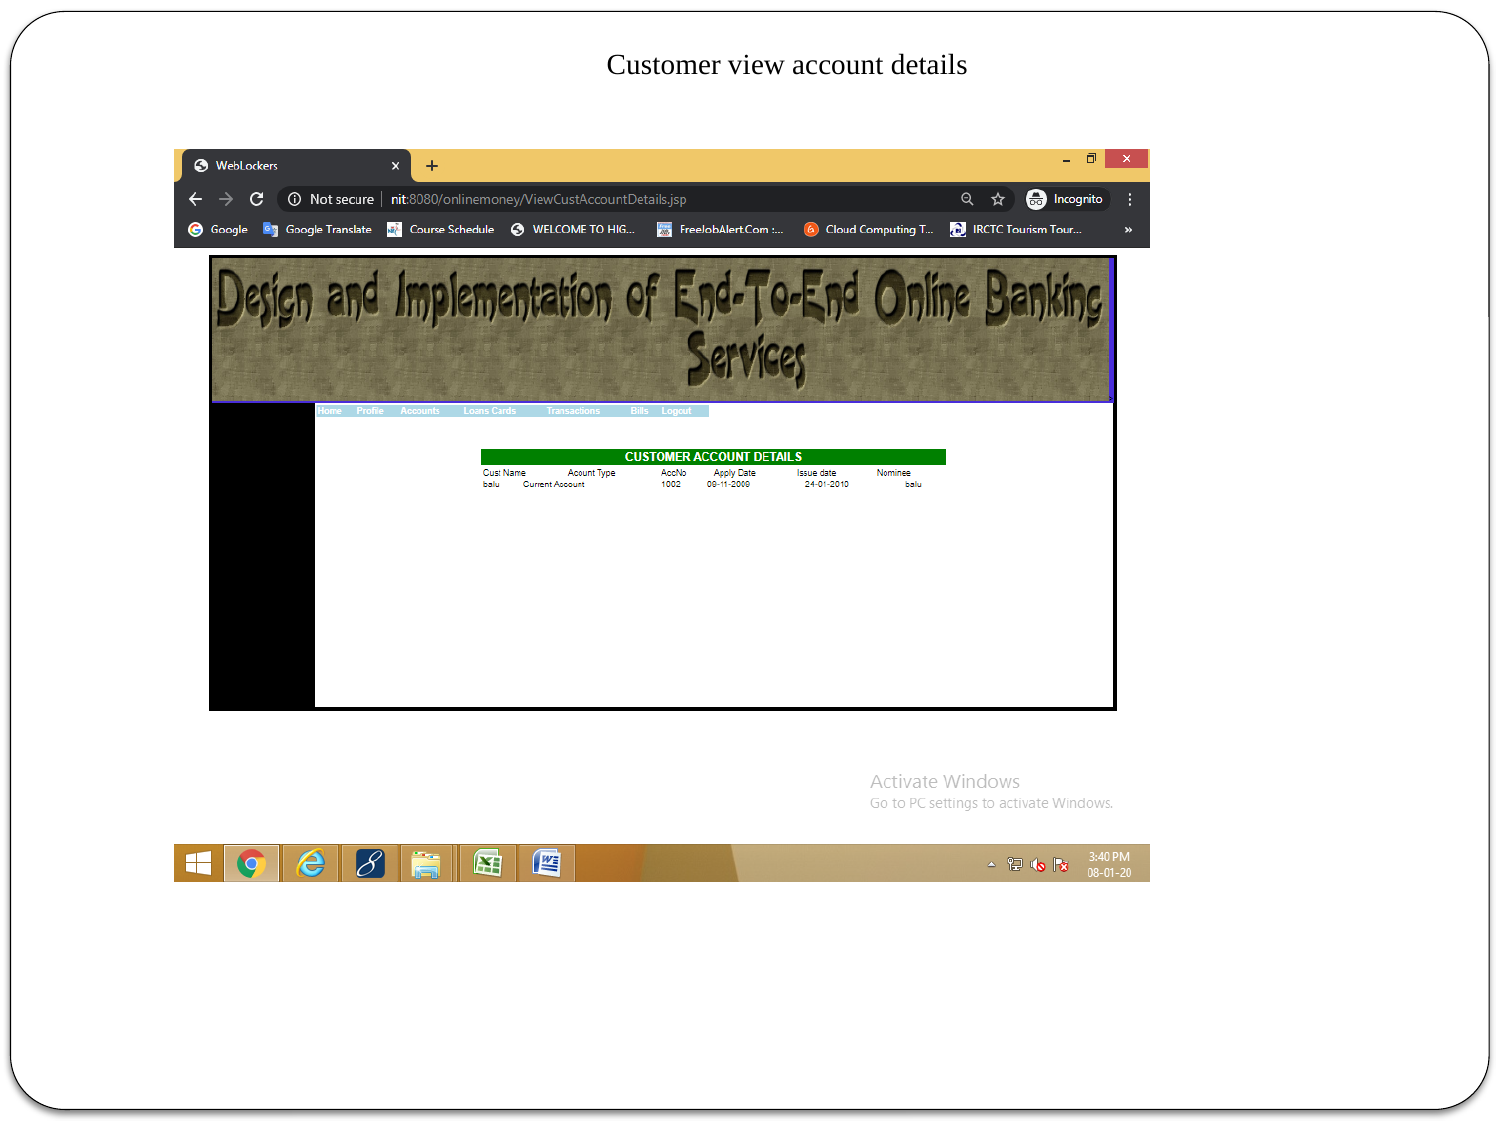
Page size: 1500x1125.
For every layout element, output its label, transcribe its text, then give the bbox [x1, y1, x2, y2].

picture [174, 149, 1151, 882]
text_box Customer view account details [591, 37, 984, 88]
